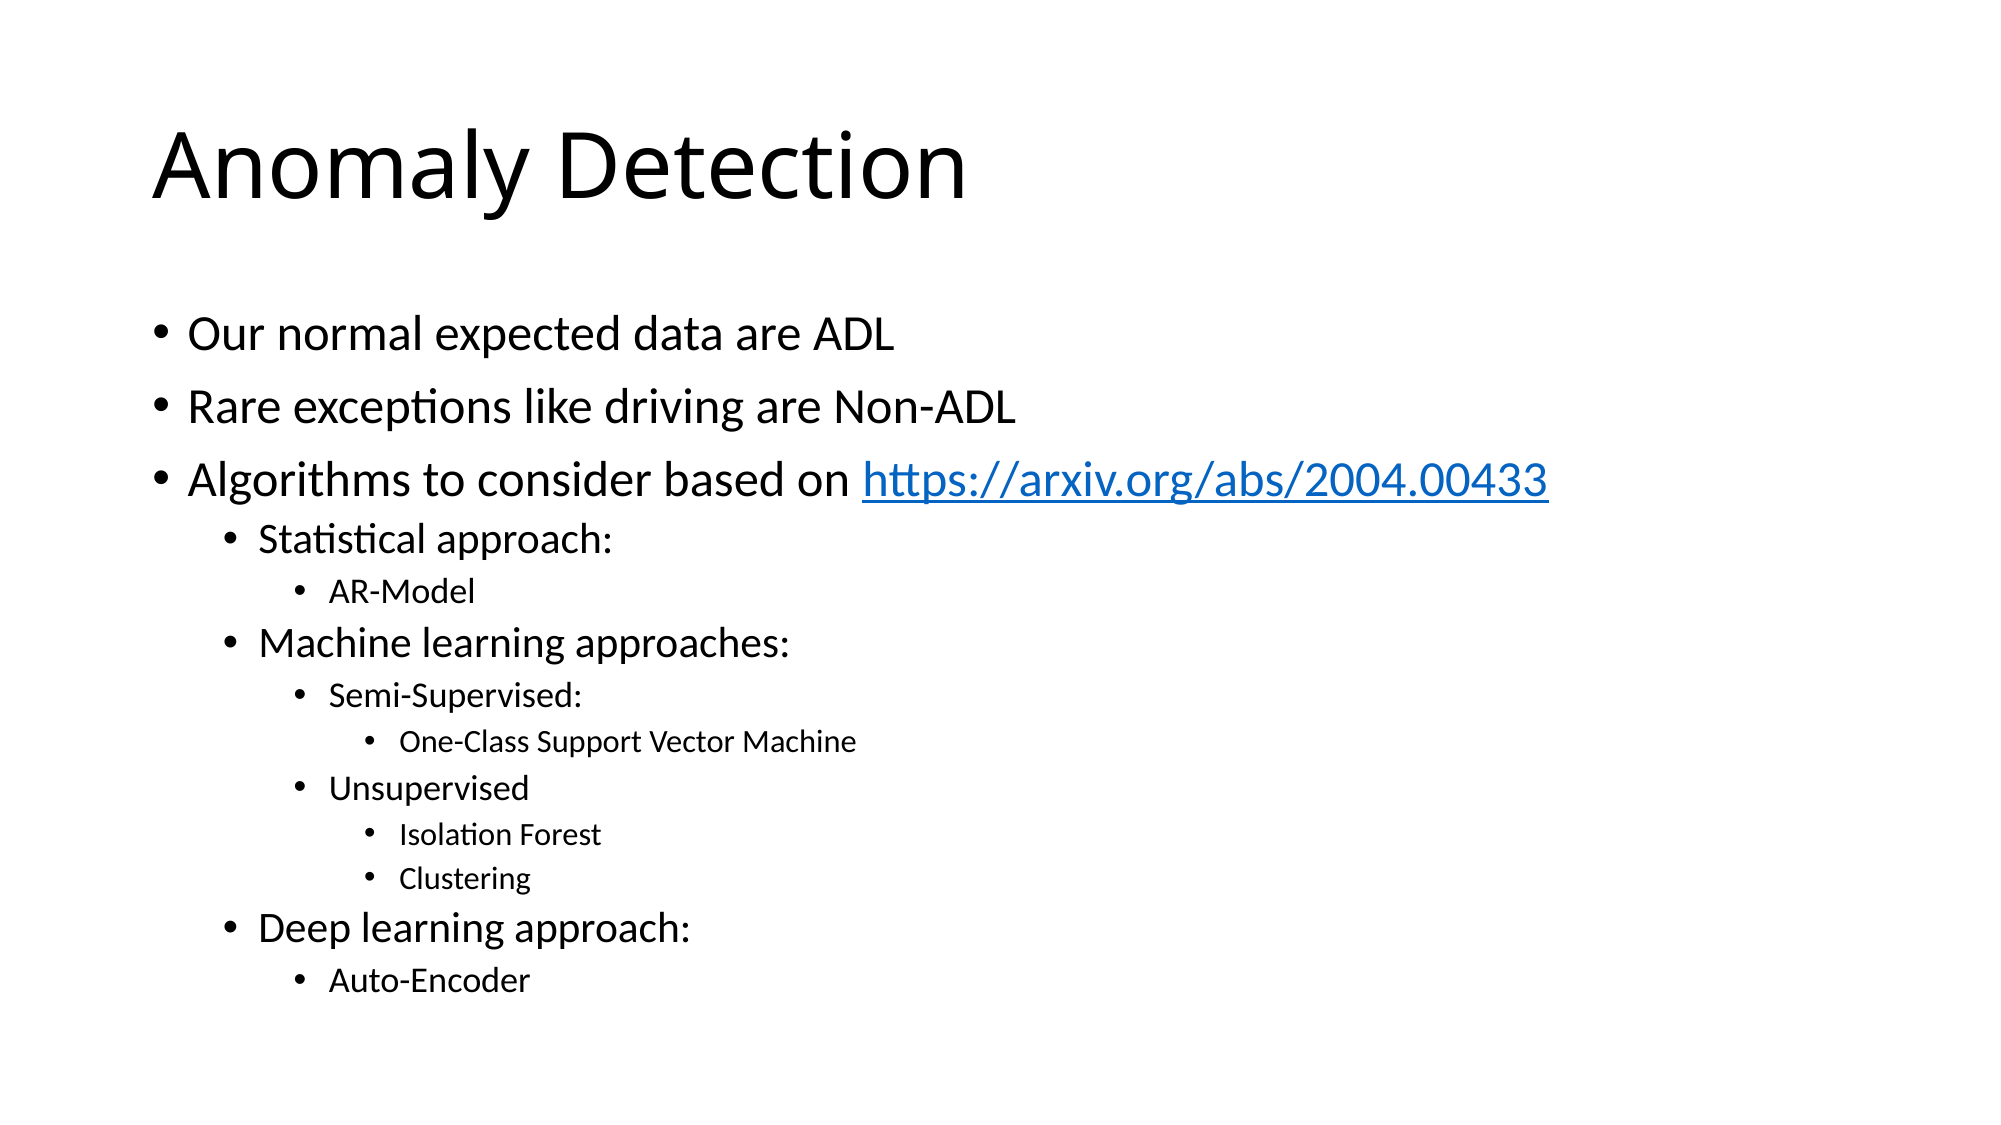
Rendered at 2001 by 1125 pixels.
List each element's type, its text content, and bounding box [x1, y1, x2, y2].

list Our normal expected data are ADL Rare exceptions like driving are Non-ADL Algorithms to consider based on https://arxiv.org/abs/2004.00433 Statistical approach: AR-Model Machine learning approaches: Semi-Supervised: One-Class Support Vector Machine Unsupervised Isolation Forest Clustering Deep learning approach: Auto-Encoder [137, 299, 1863, 1014]
title Anomaly Detection [137, 59, 1863, 278]
